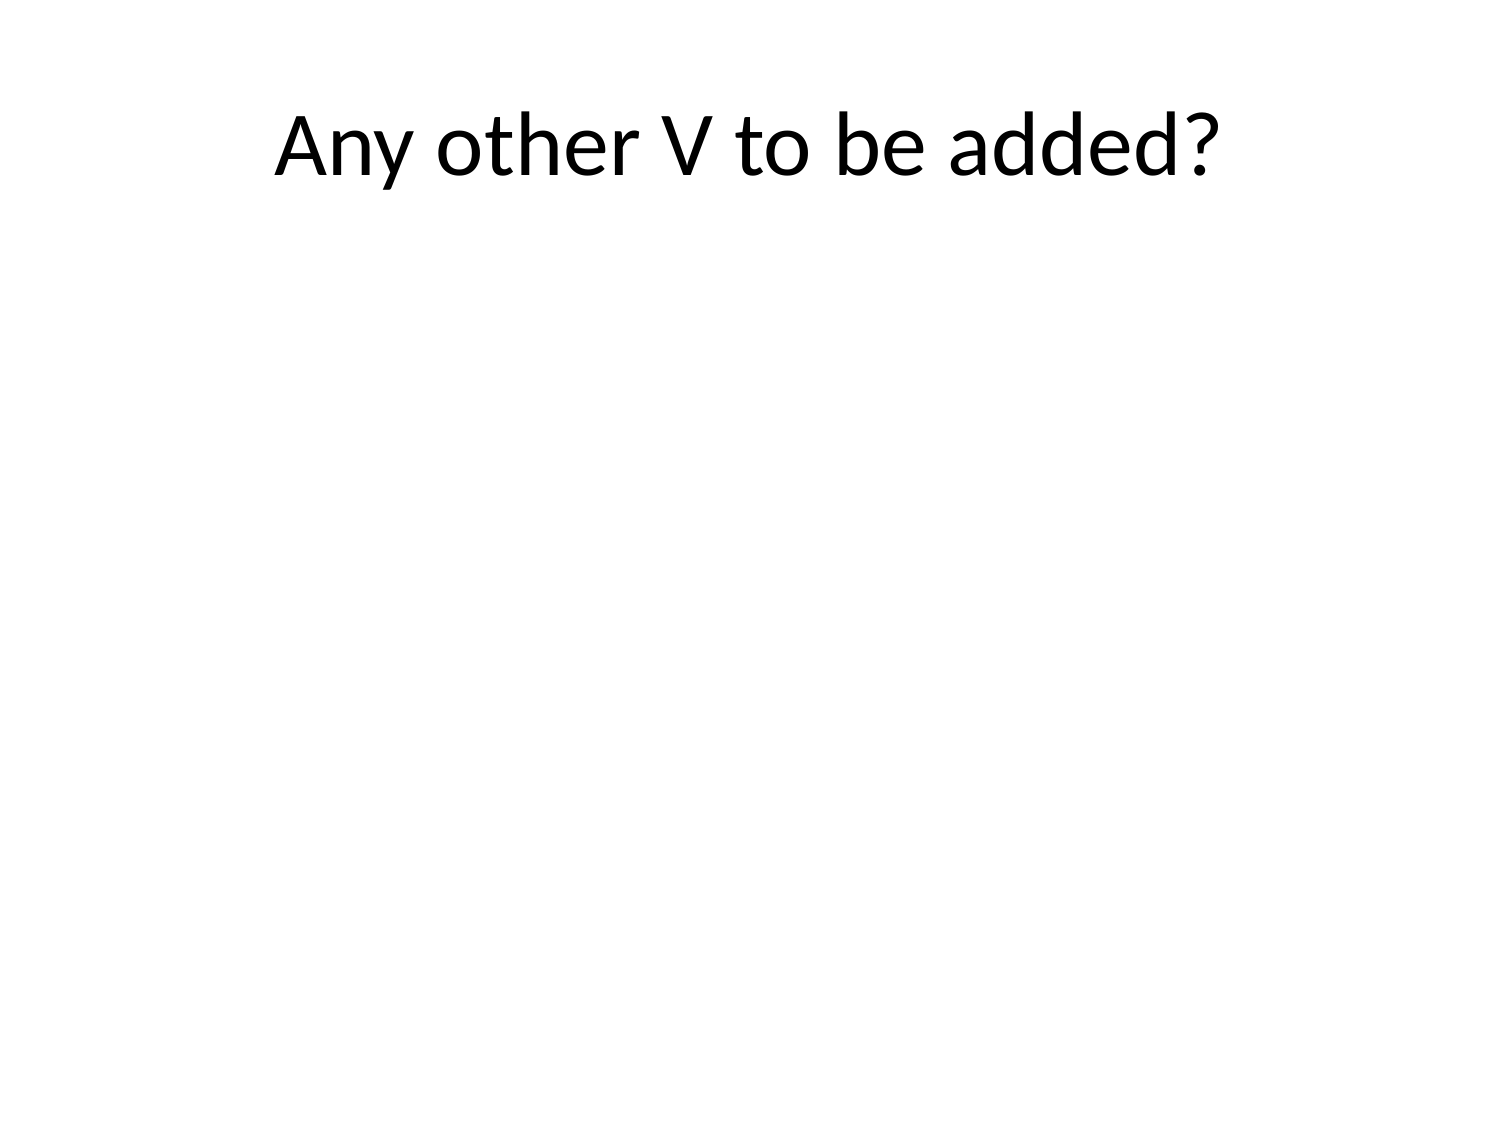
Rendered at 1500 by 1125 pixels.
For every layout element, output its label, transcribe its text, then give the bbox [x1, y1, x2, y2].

title Any other V to be added? [75, 45, 1425, 233]
